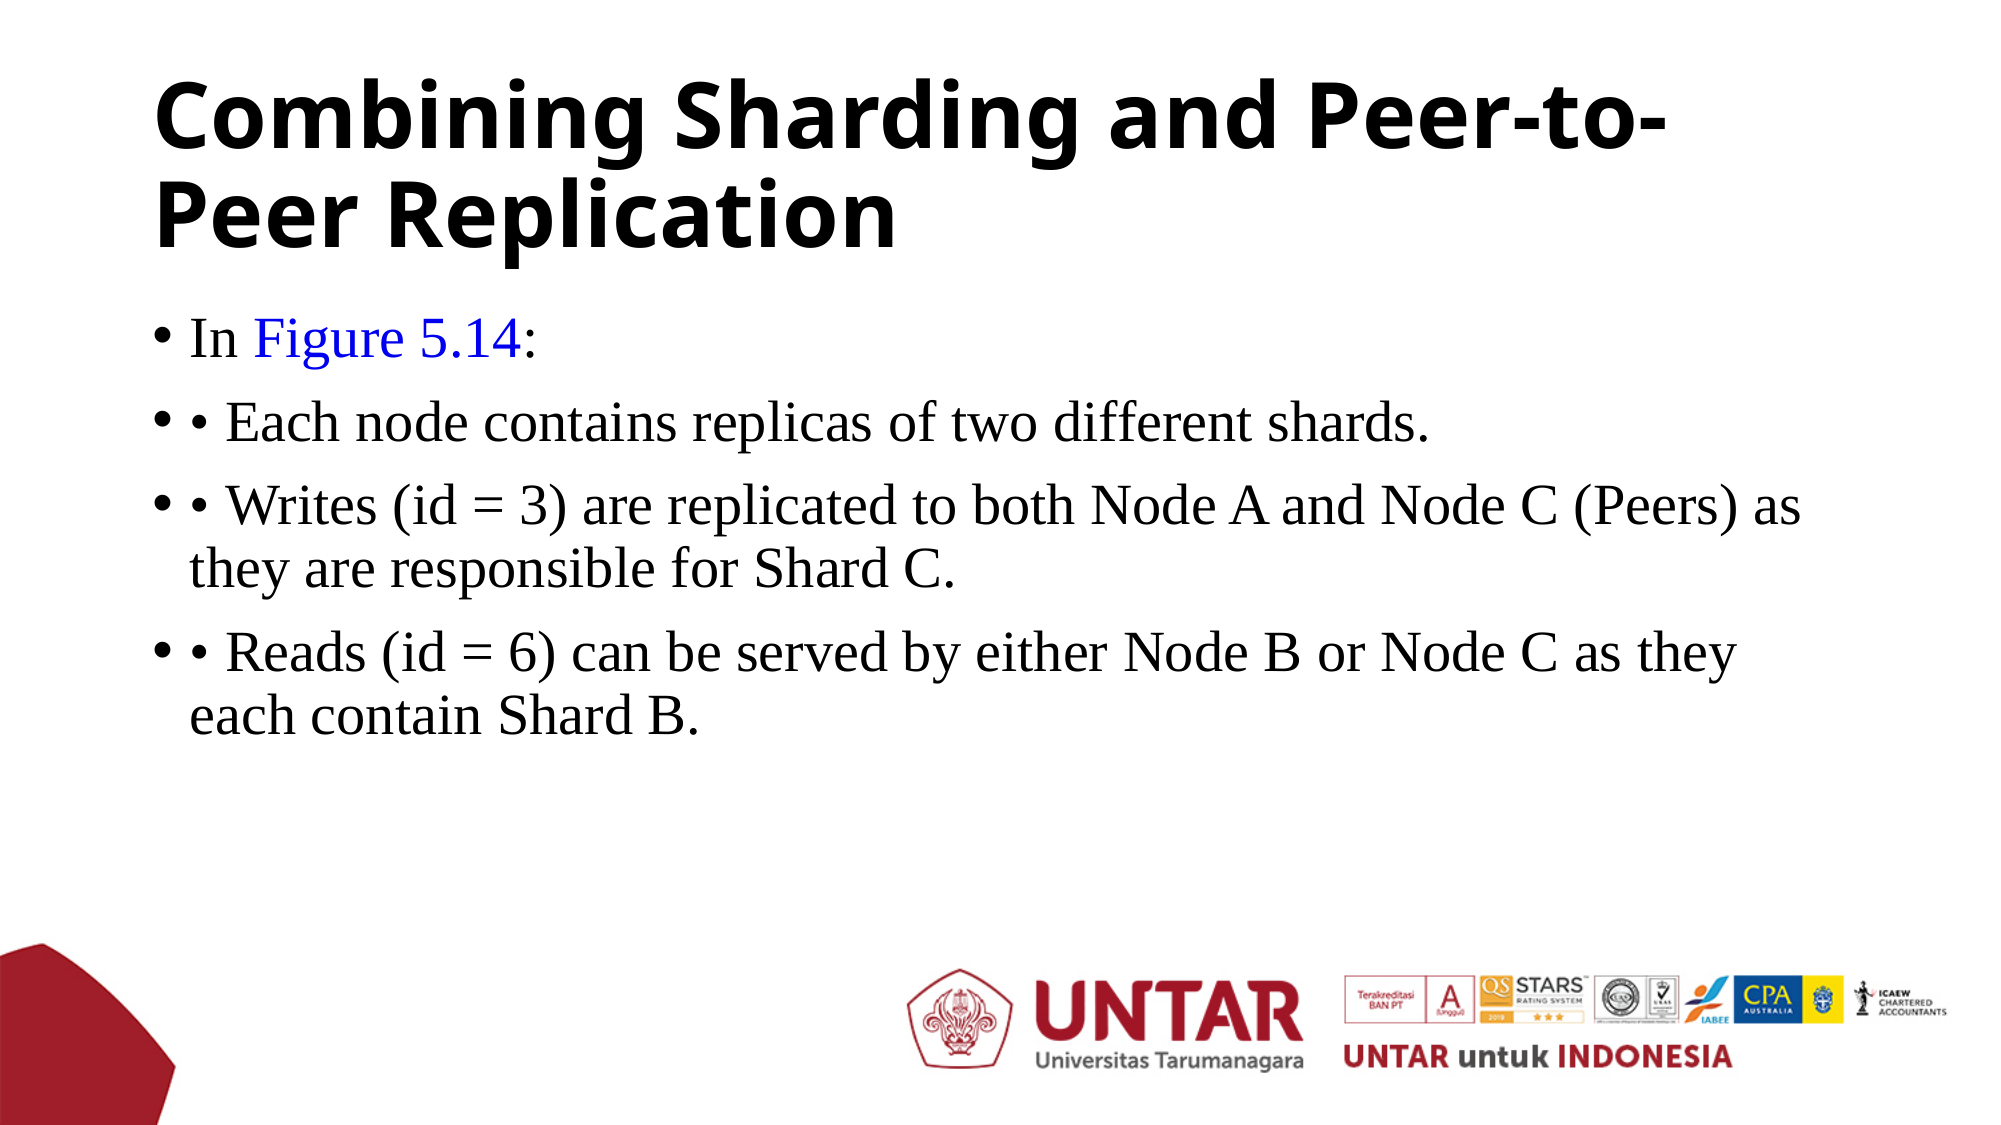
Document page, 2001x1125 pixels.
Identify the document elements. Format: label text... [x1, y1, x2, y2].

picture [0, 0, 2001, 1125]
list In Figure 5.14: • Each node contains replicas of two different shards. • Writes (id = 3) are replicated to both Node A and Node C (Peers) as they are responsible for Shard C. • Reads (id = 6) can be served by either Node B or Node C as they each contain Shard B. [137, 299, 1863, 1014]
title Combining Sharding and Peer-to-Peer Replication [137, 59, 1863, 278]
